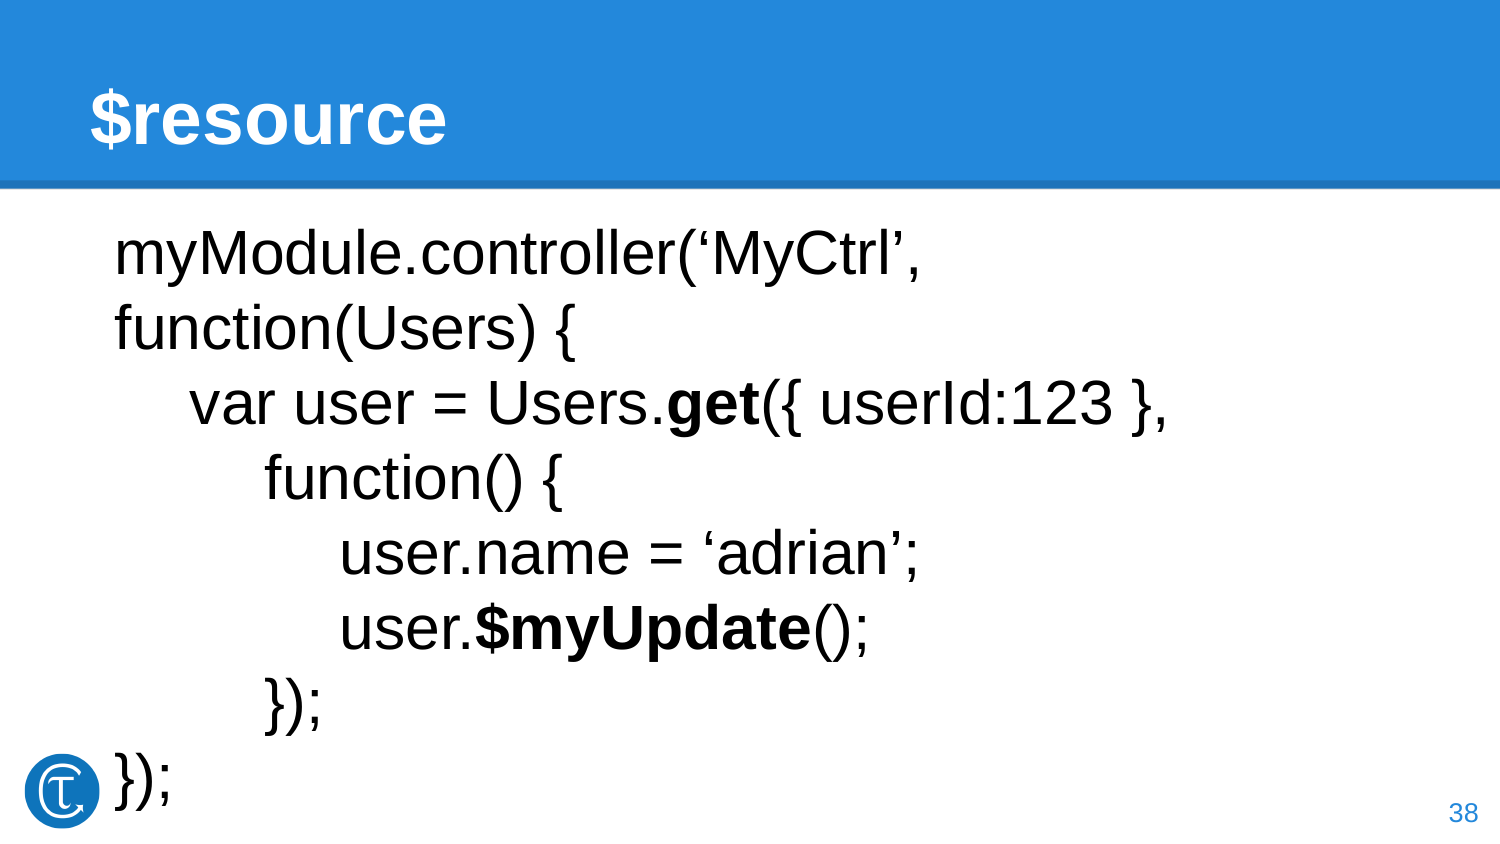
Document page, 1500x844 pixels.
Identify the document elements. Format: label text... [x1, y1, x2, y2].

title $resource [75, 33, 1425, 175]
picture [24, 753, 100, 829]
slide_number ‹#› [1403, 779, 1494, 844]
list myModule.controller(‘MyCtrl’, function(Users) { var user = Users.get({ userId:123 }, function() { user.name = ‘adrian’; user.$myUpdate(); }); }); [99, 196, 1450, 808]
